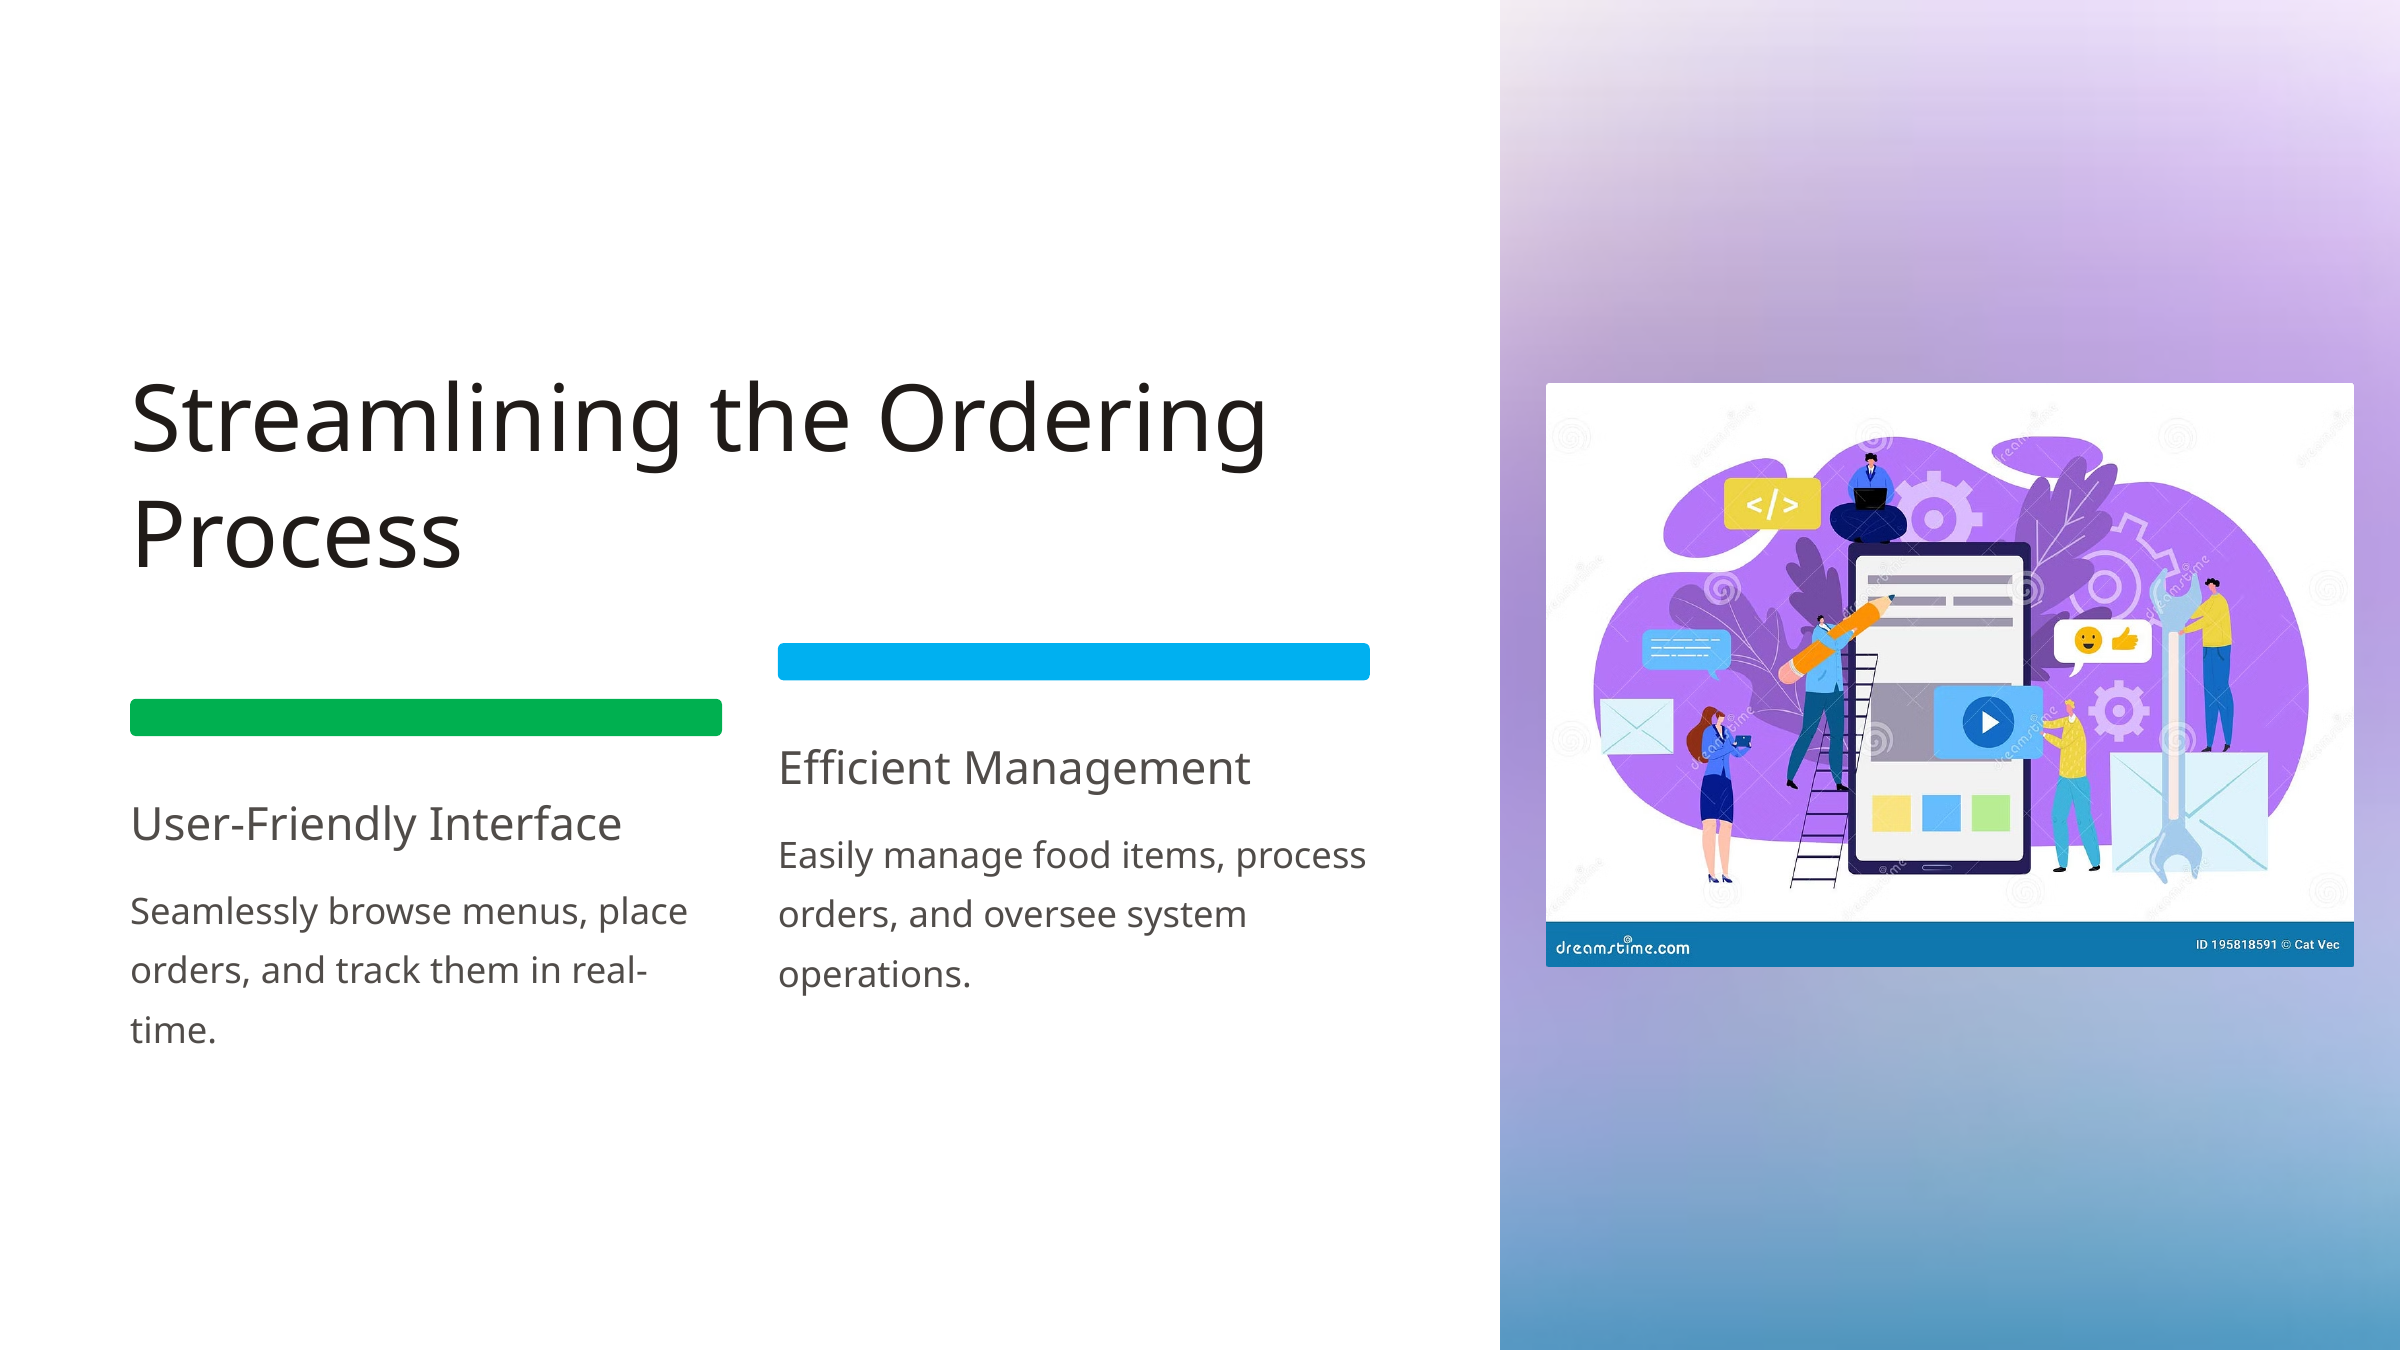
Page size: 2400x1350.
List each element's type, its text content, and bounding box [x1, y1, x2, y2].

text_box [777, 643, 1370, 681]
text_box Seamlessly browse menus, place orders, and track them in real-time. [130, 872, 722, 992]
text_box User-Friendly Interface [130, 791, 652, 850]
text_box [130, 698, 723, 737]
text_box Streamlining the Ordering Process [130, 354, 1370, 588]
picture [1499, 0, 2400, 1350]
text_box Efficient Management [777, 736, 1286, 795]
text_box Easily manage food items, process orders, and oversee system operations. [777, 816, 1370, 996]
